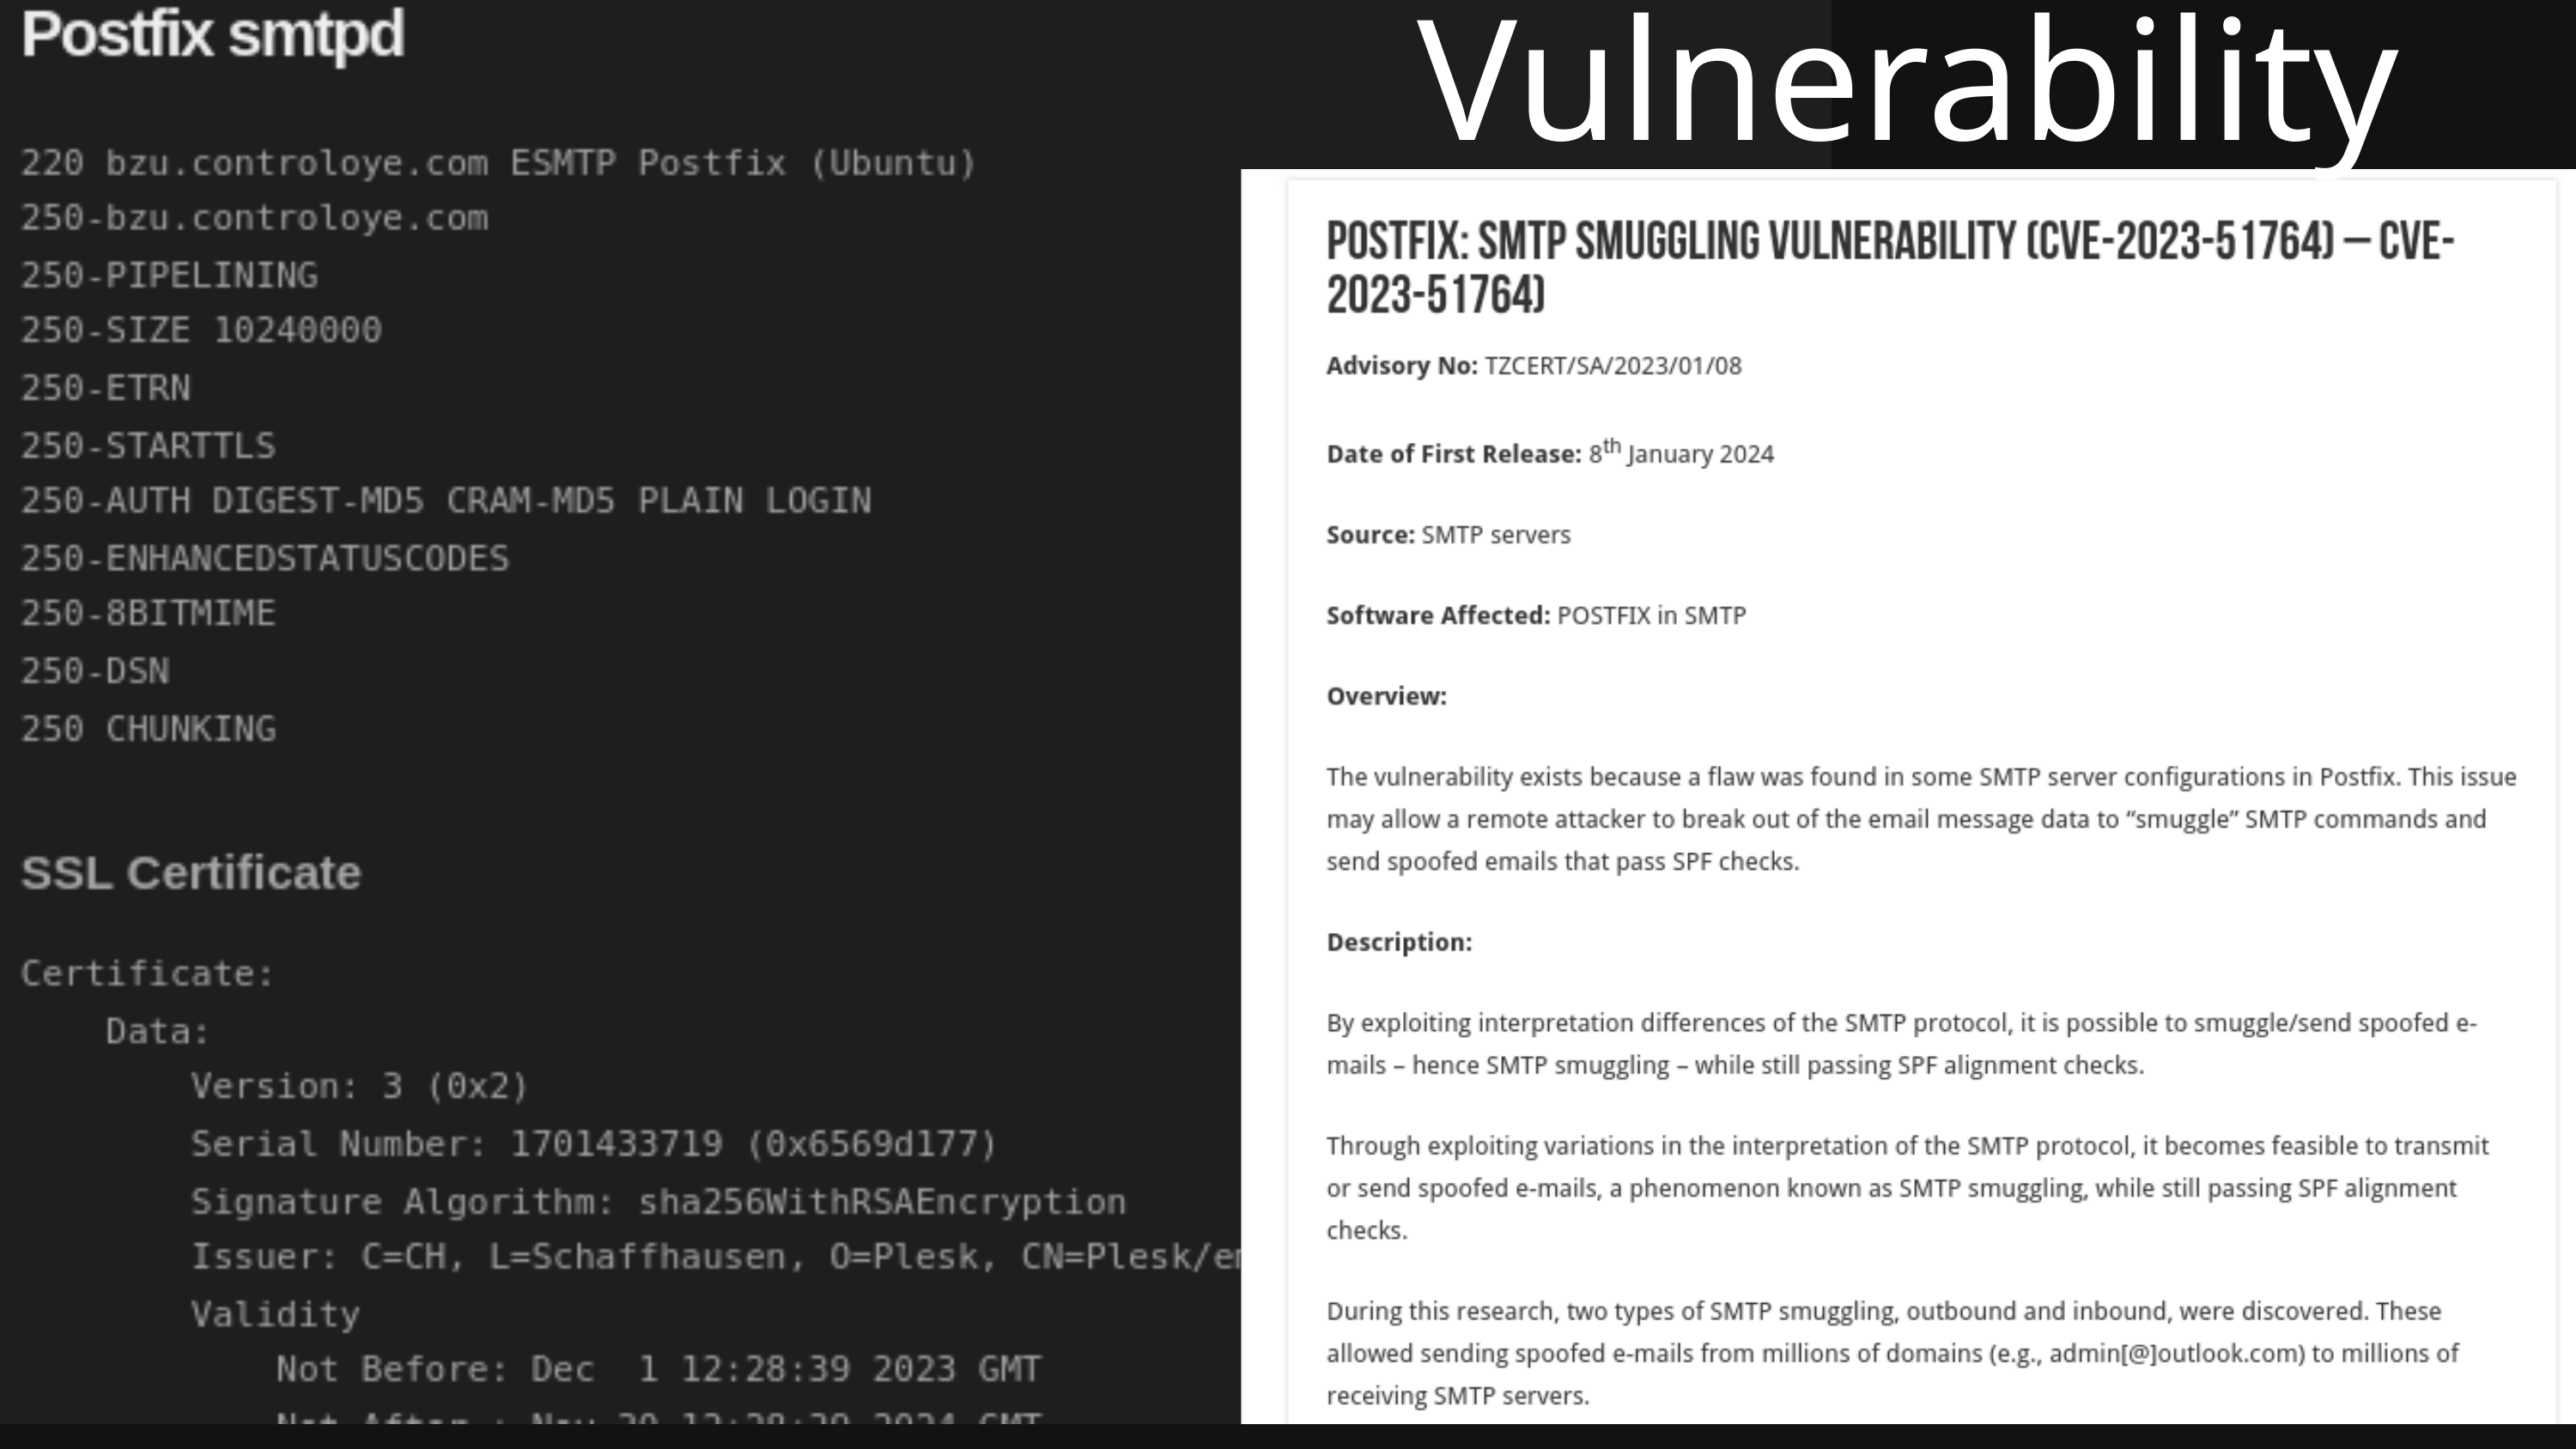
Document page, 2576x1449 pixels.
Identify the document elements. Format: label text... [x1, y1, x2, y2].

text_box Vulnerability [1376, 0, 2441, 175]
text_box [1241, 169, 2576, 1424]
text_box [0, 0, 1376, 1424]
